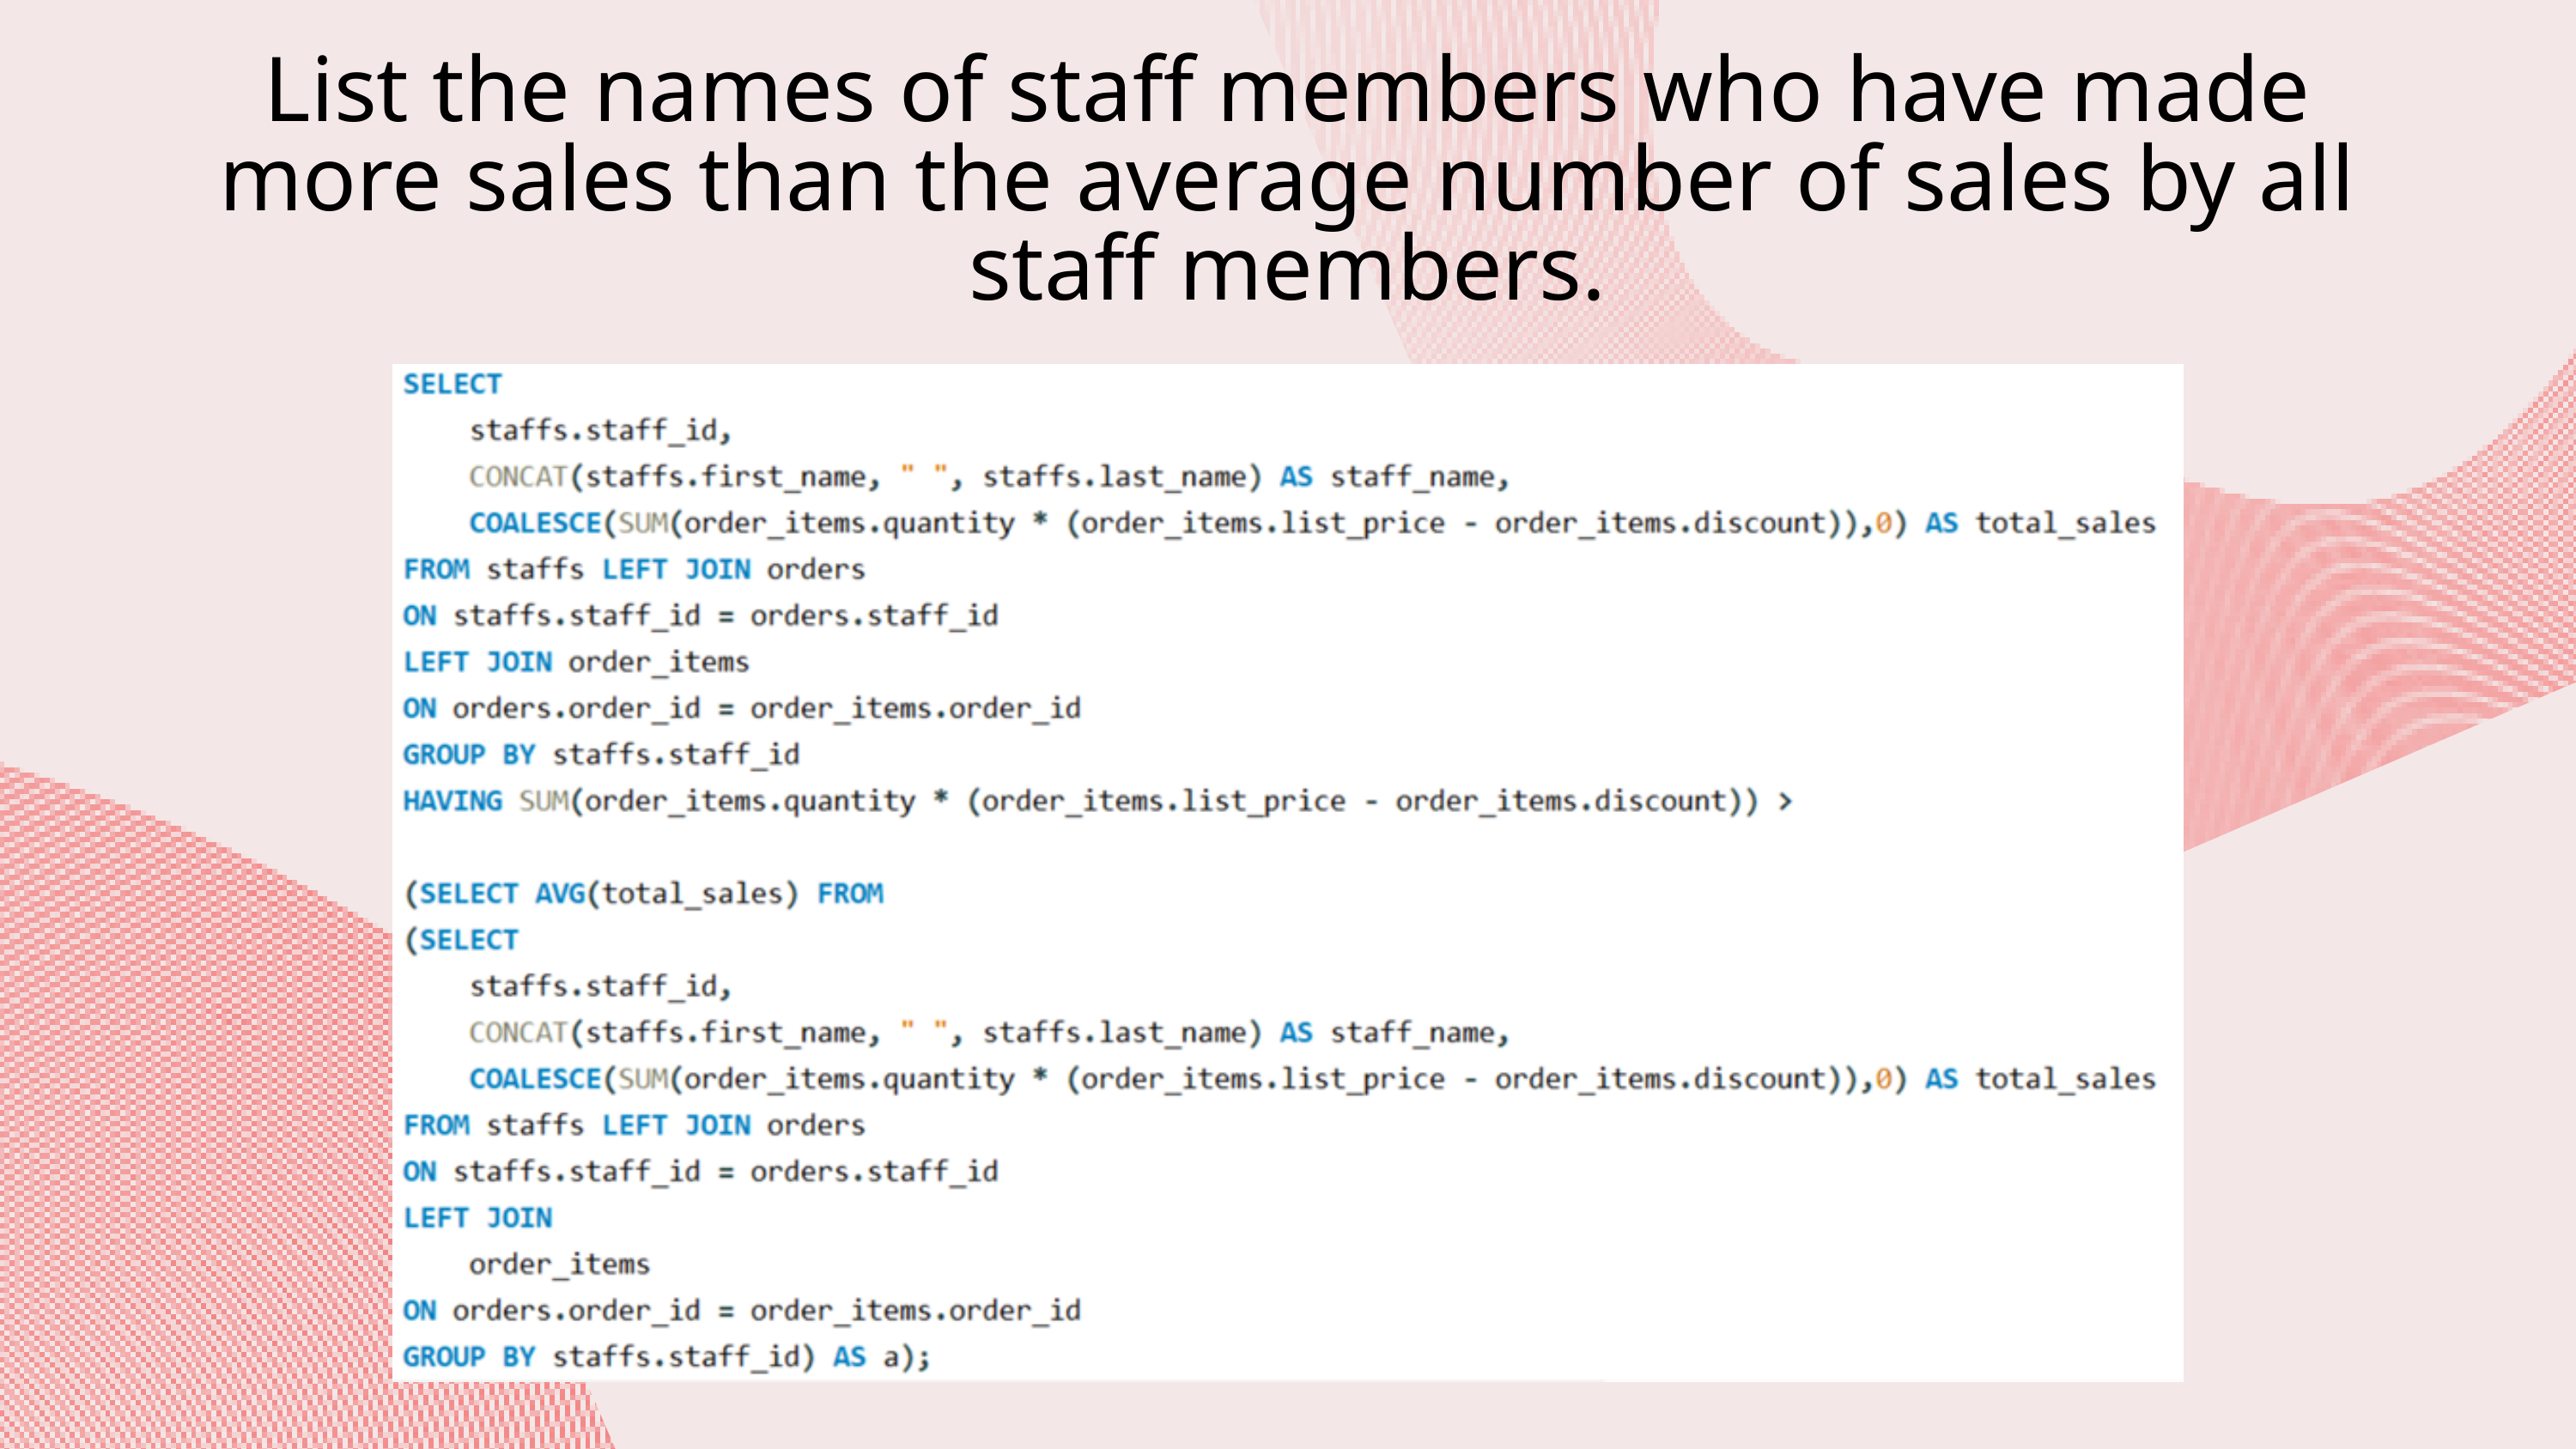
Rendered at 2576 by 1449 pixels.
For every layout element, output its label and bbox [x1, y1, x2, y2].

text_box [1254, 0, 2576, 852]
text_box [0, 221, 616, 1449]
text_box [392, 406, 2184, 1382]
text_box [150, 46, 2426, 397]
